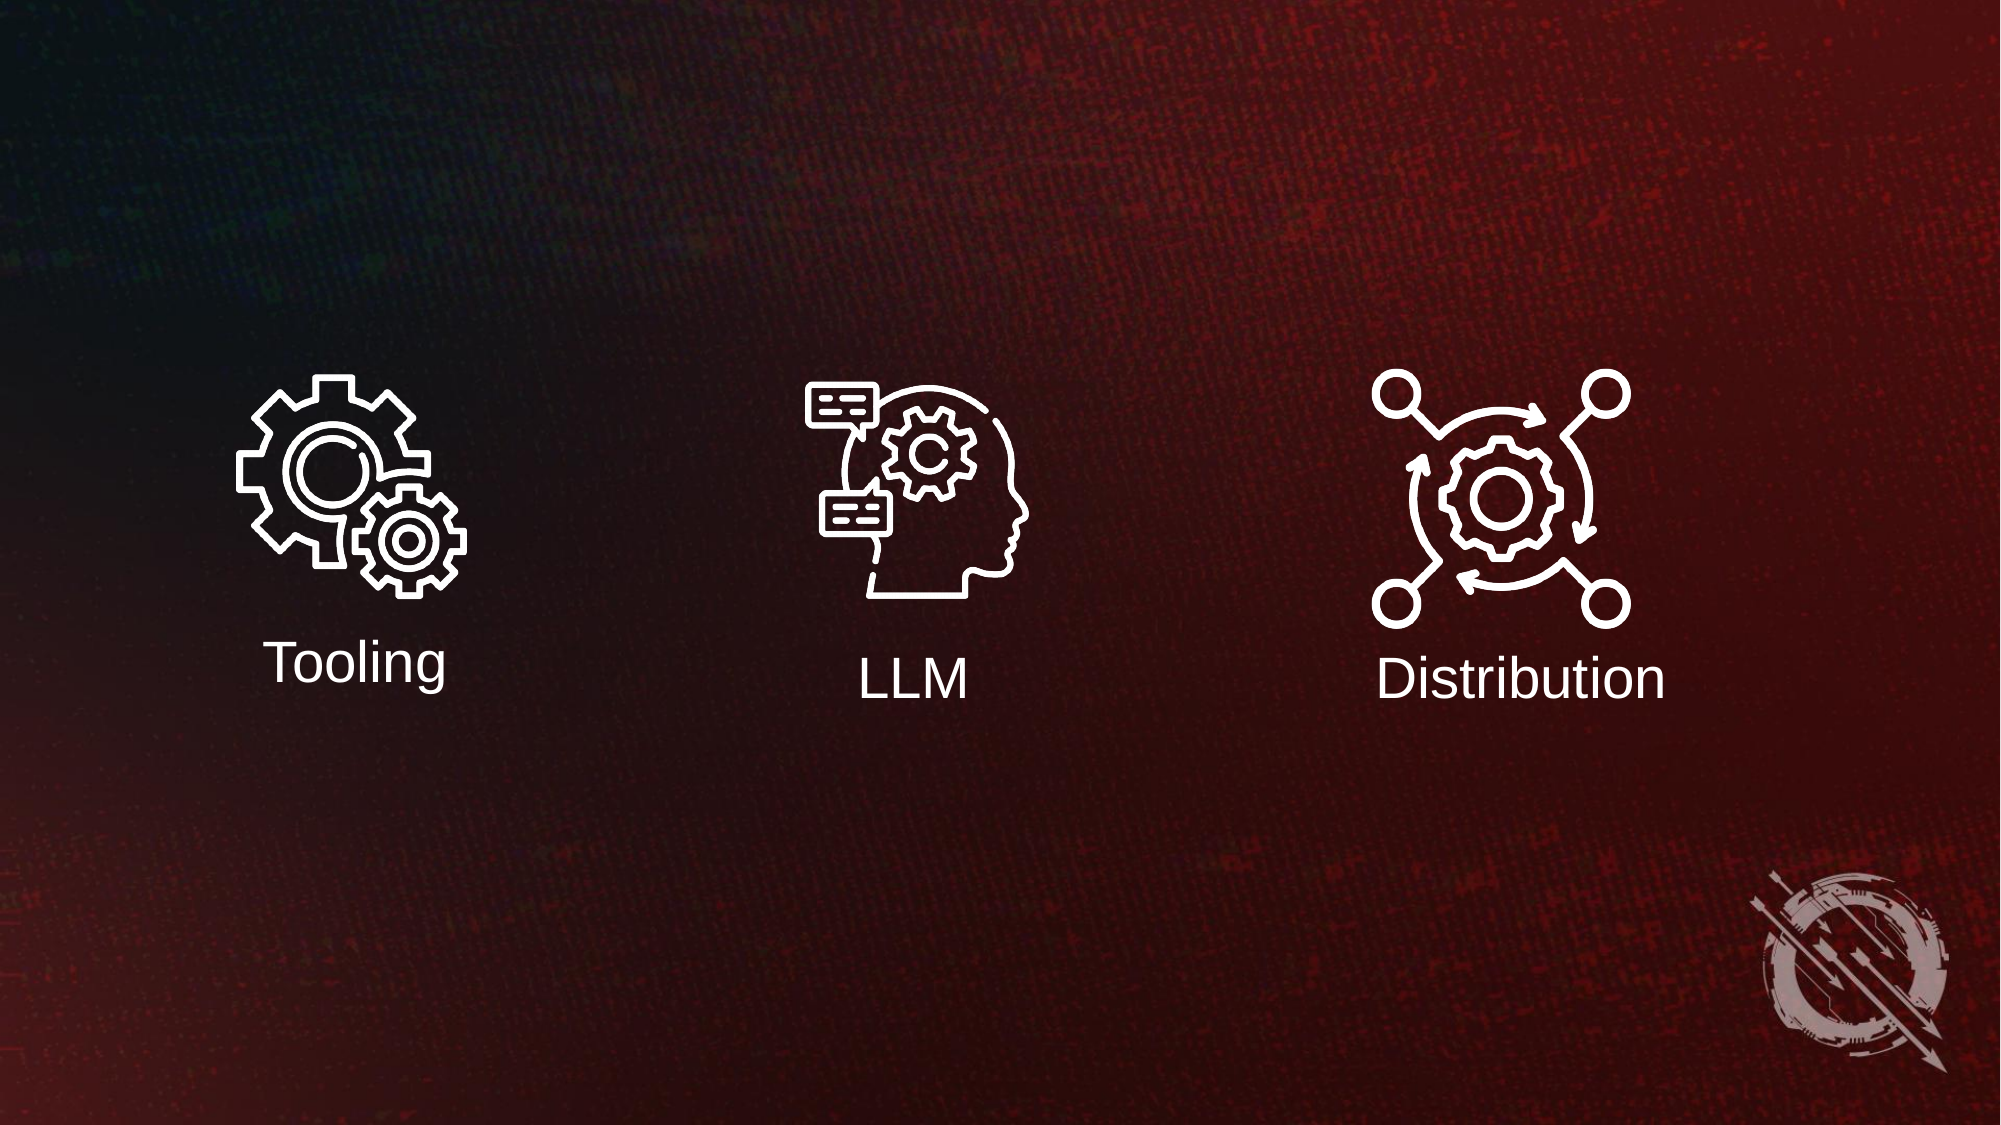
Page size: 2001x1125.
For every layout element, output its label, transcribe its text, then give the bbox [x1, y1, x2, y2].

text_box LLM [842, 625, 1006, 726]
picture [0, 0, 2001, 1125]
text_box Distribution [1360, 625, 1683, 726]
text_box Tooling [247, 608, 516, 709]
